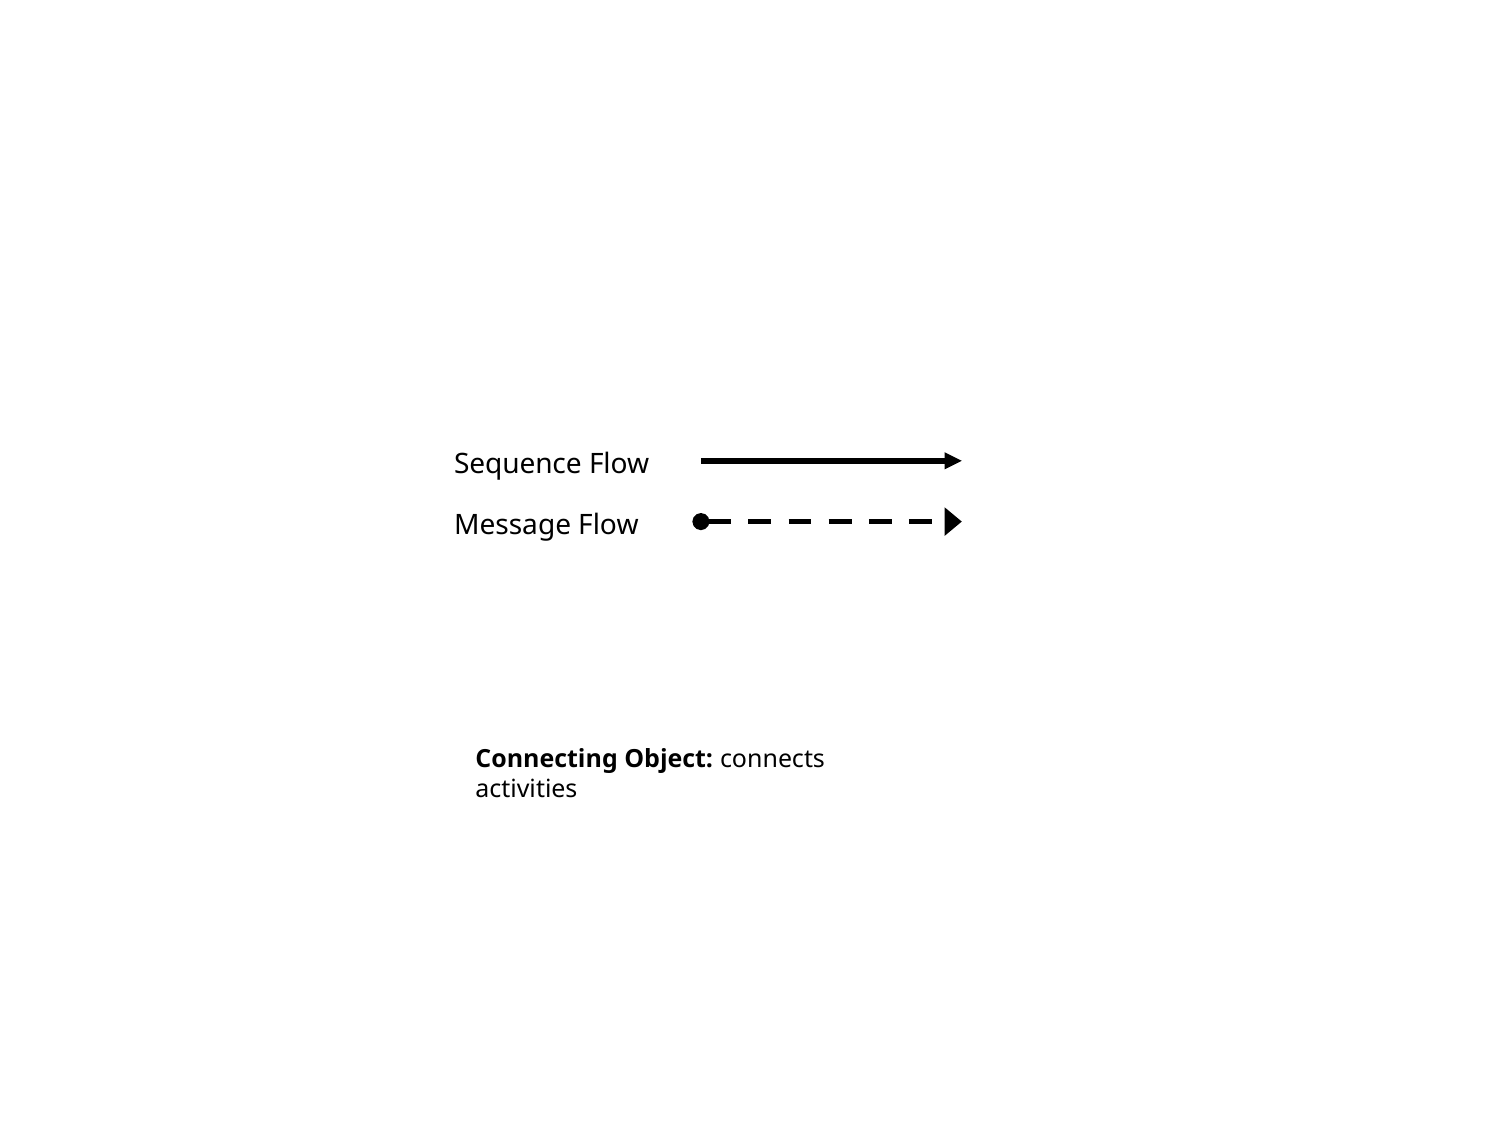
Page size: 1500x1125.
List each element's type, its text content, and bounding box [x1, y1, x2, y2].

text_box Message Flow [439, 498, 658, 548]
text_box Connecting Object: connects activities [460, 735, 942, 811]
text_box Sequence Flow [439, 438, 679, 487]
